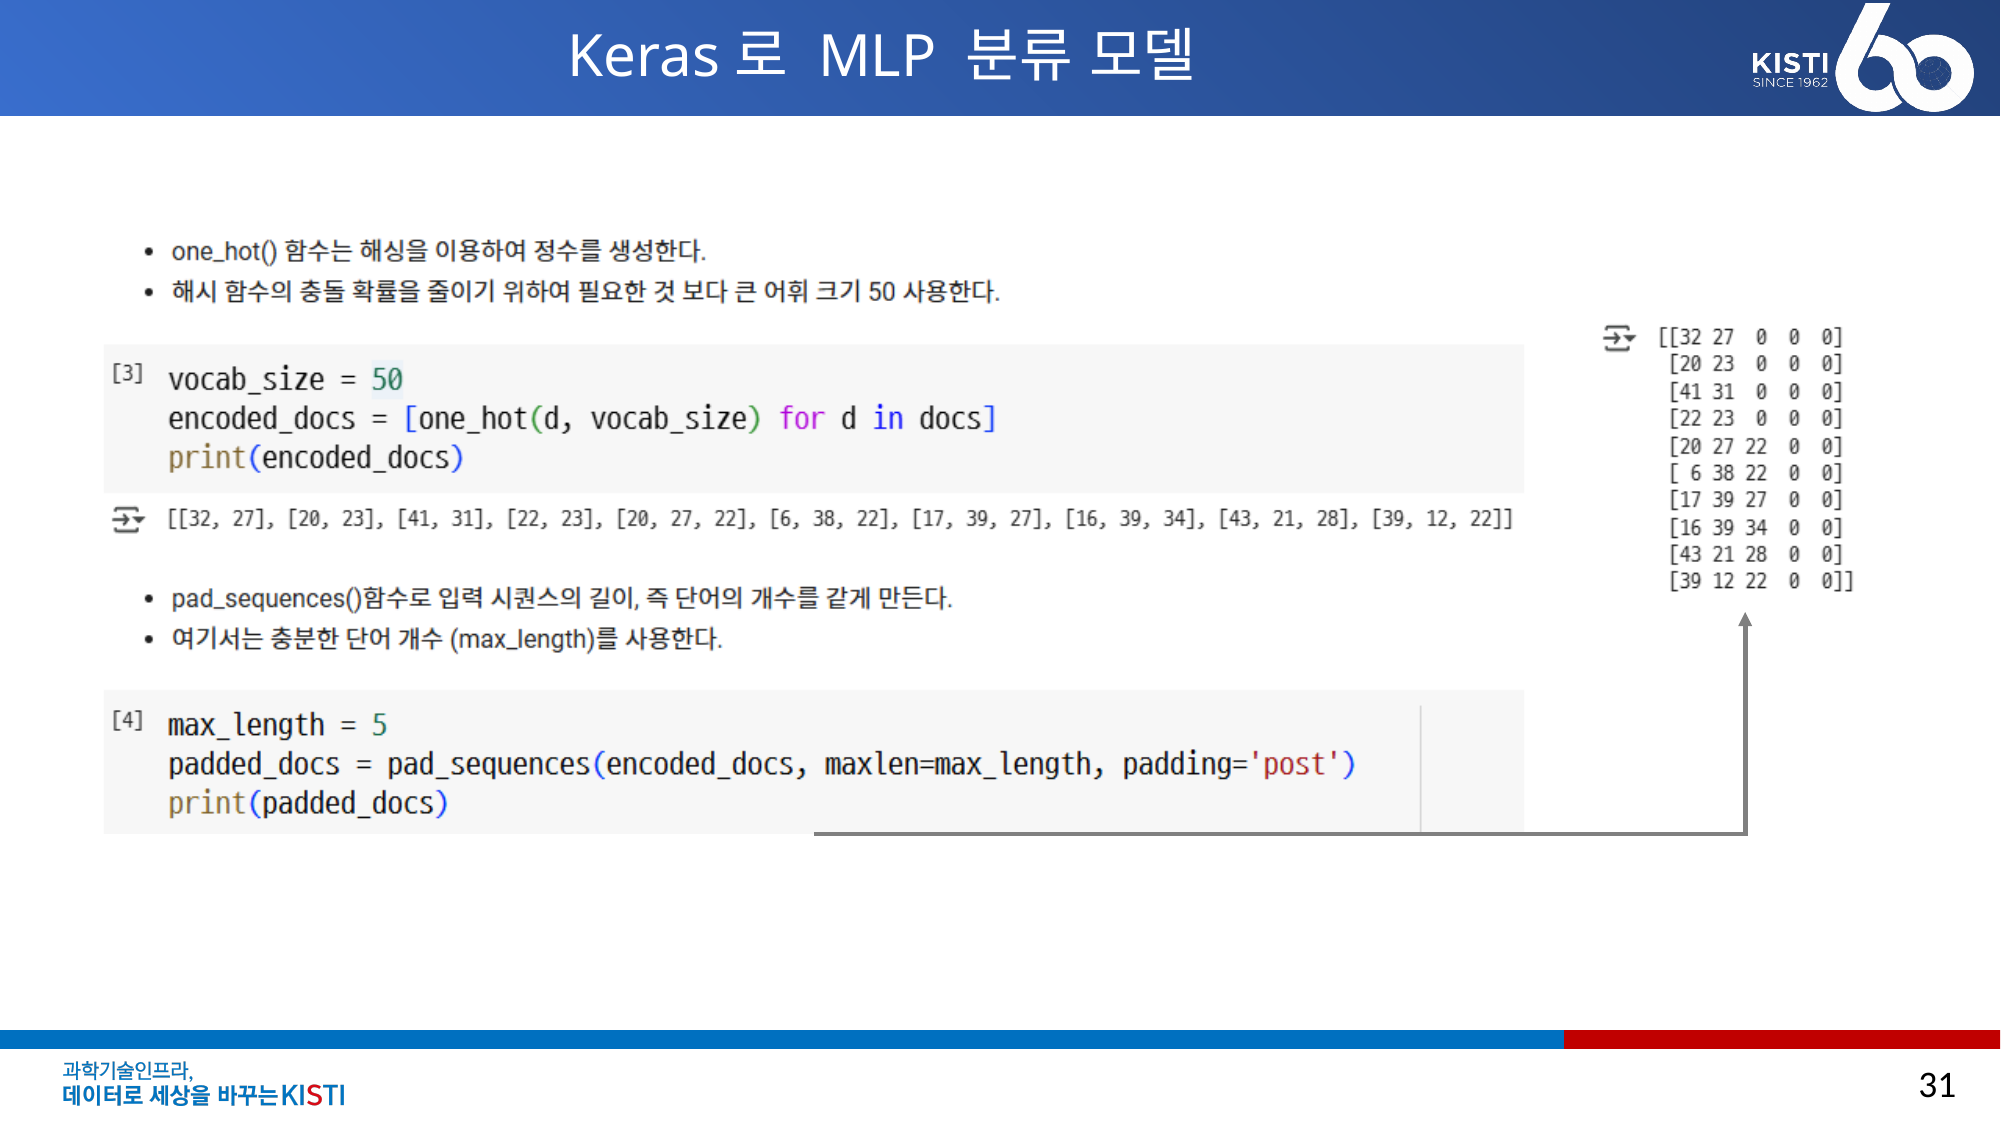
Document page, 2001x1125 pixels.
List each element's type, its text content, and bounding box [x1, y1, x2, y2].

picture [103, 215, 1525, 834]
title Keras로 MLP 분류 모델 [53, 1, 1728, 114]
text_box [1168, 257, 1391, 1125]
picture [63, 1061, 344, 1106]
slide_number 31 [1594, 1053, 1971, 1113]
picture [1753, 3, 1974, 112]
picture [1594, 314, 1897, 613]
